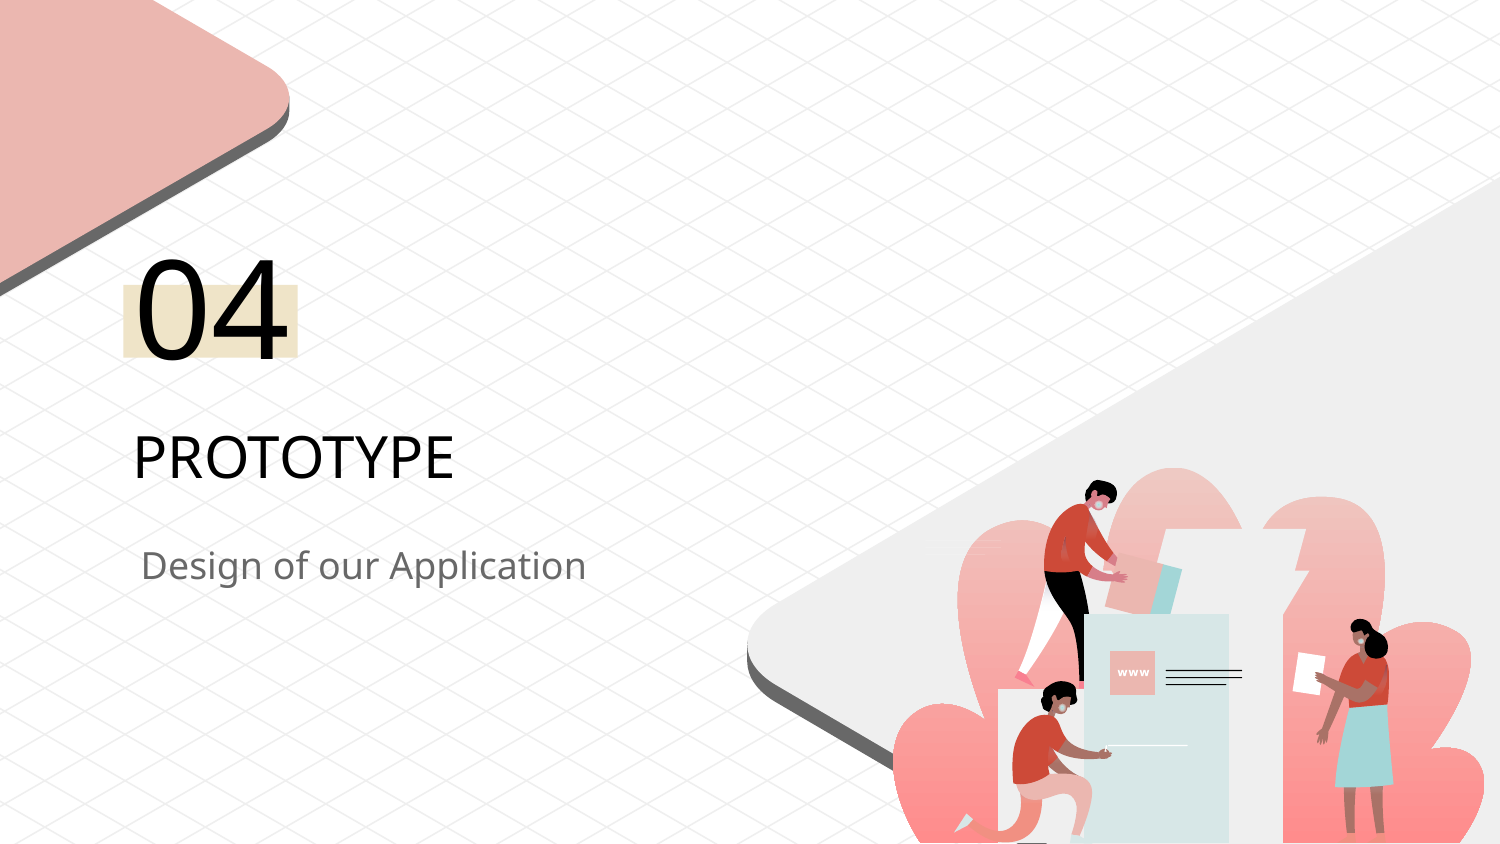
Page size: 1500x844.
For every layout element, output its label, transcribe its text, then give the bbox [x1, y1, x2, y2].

title 04 [118, 250, 370, 359]
subtitle Design of our Application [125, 502, 688, 627]
title PROTOTYPE [117, 385, 777, 524]
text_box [878, 467, 1500, 844]
